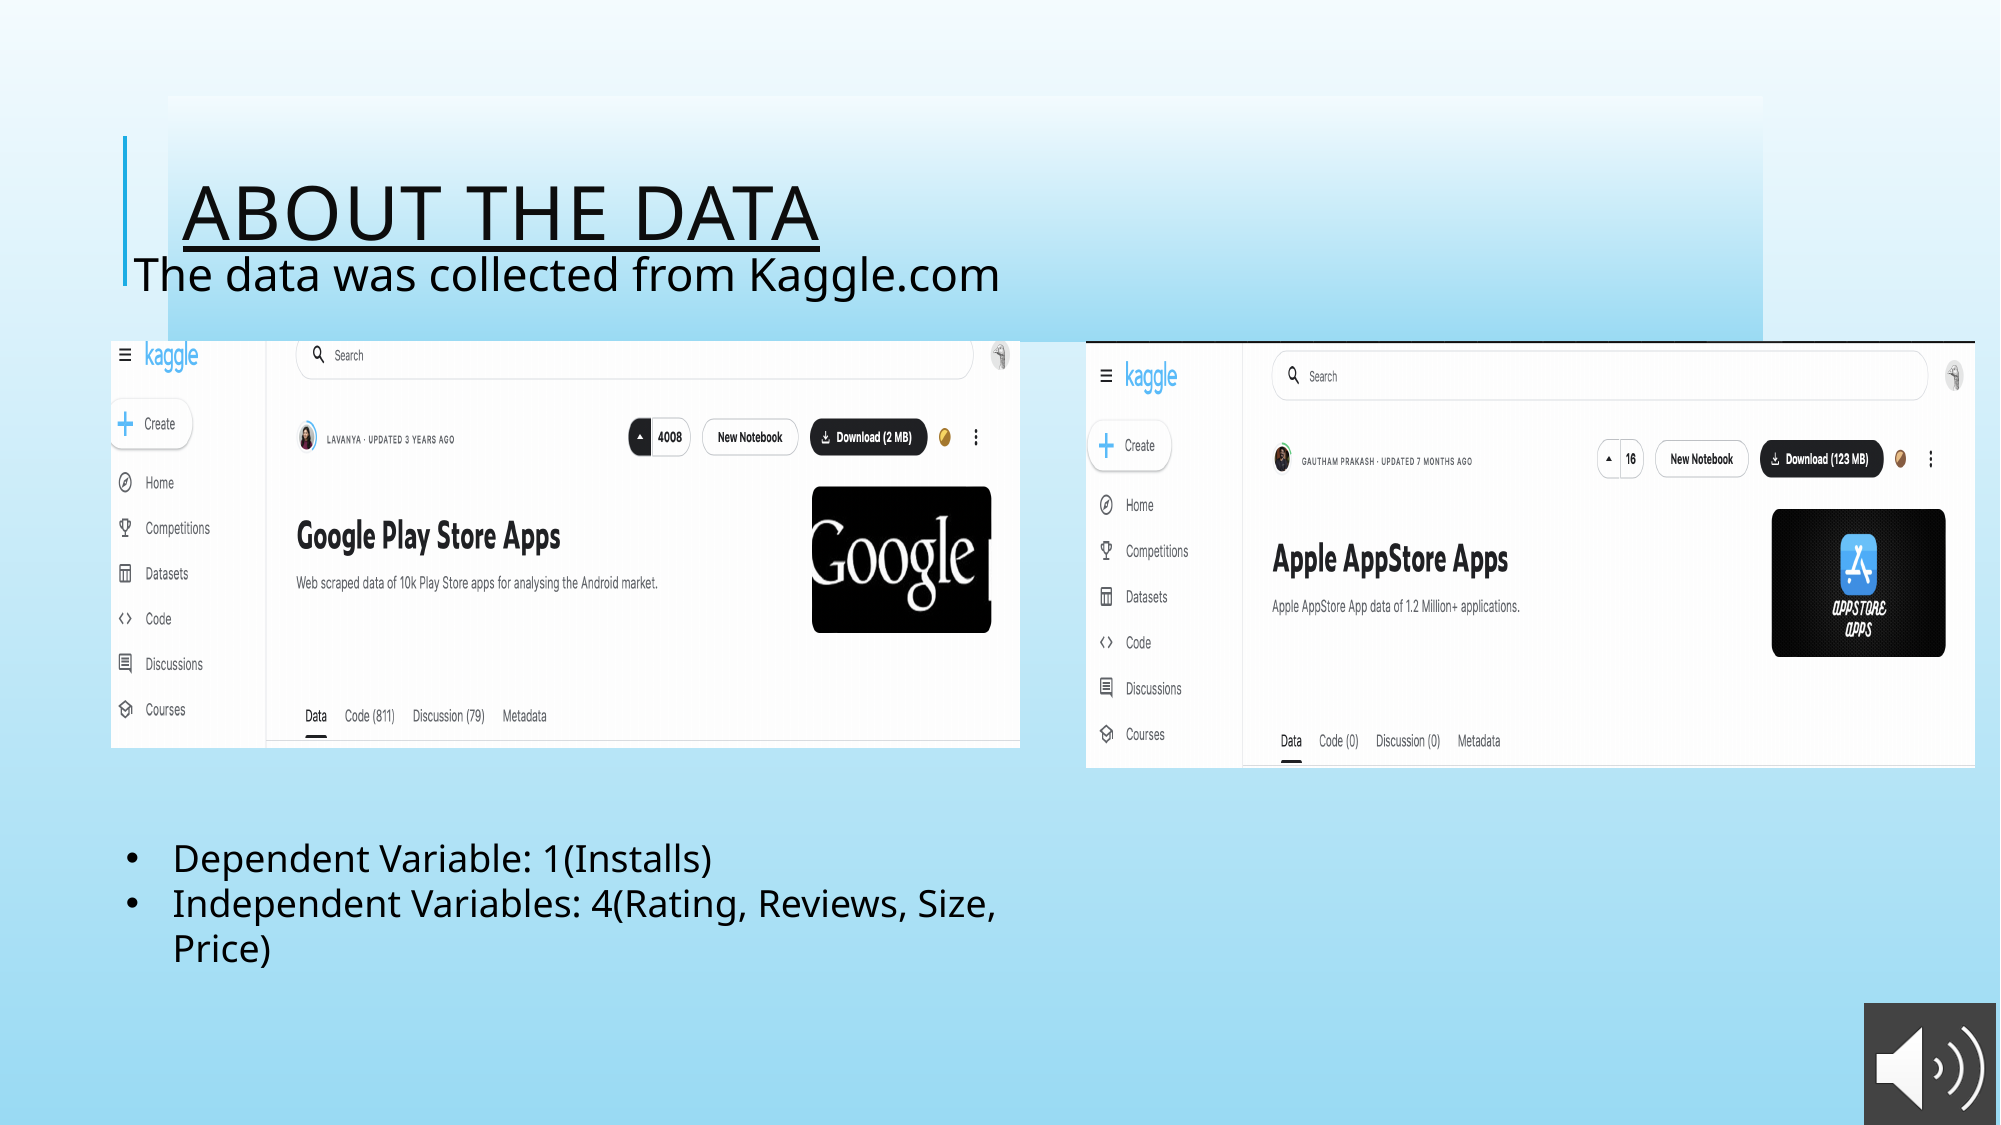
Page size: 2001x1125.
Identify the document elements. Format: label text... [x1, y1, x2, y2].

text_box Dependent Variable: 1(Installs) Independent Variables: 4(Rating, Reviews, Size, Price) [111, 827, 1112, 978]
picture [1086, 341, 1976, 769]
list The data was collected from Kaggle.com [111, 244, 1522, 881]
picture [110, 341, 1020, 748]
title ABOUT THE DATA [168, 96, 1763, 336]
picture [1863, 1001, 1998, 1125]
